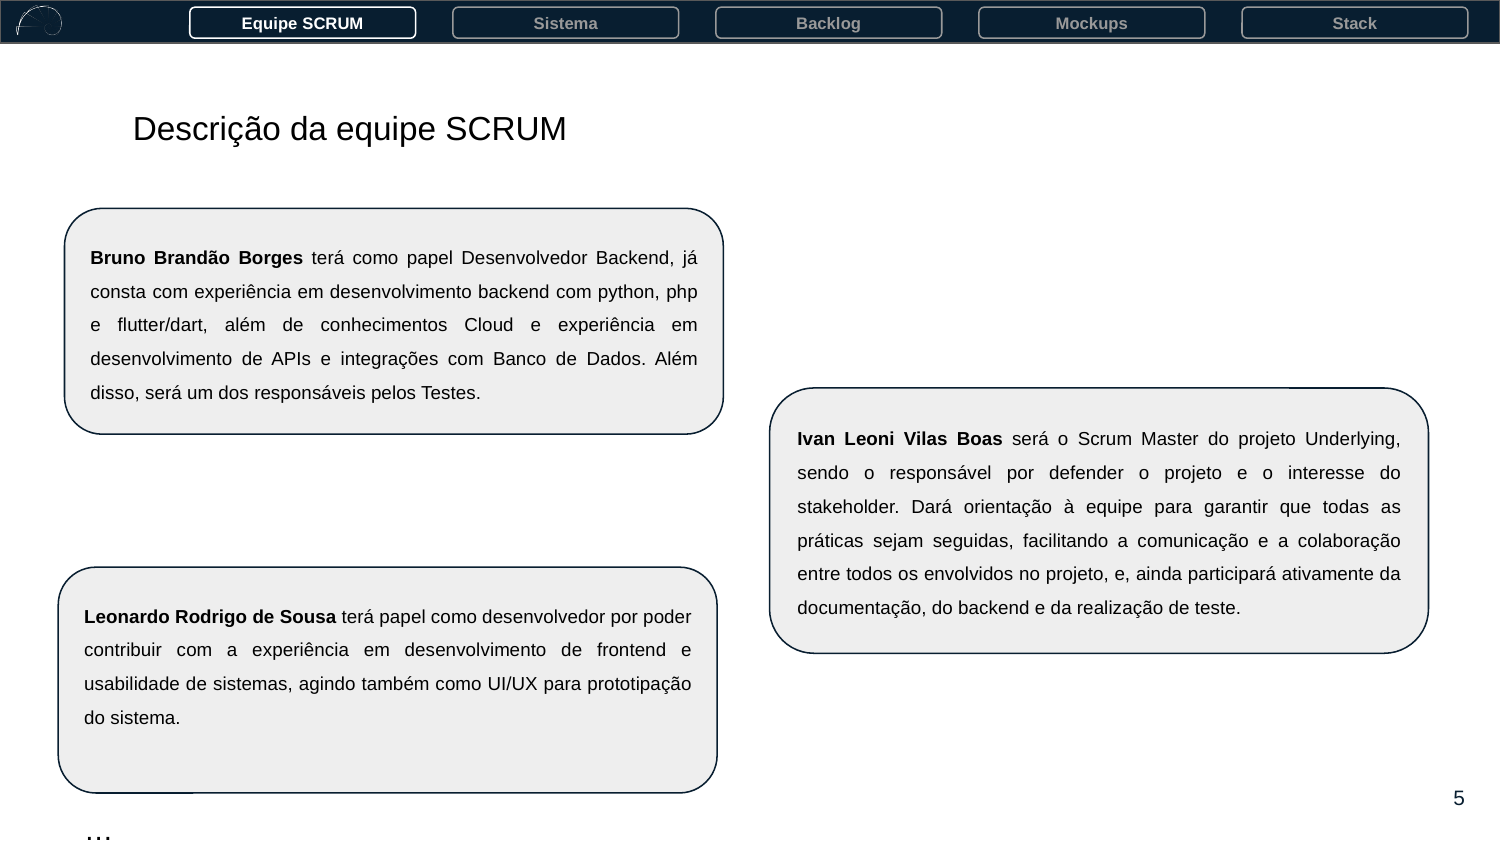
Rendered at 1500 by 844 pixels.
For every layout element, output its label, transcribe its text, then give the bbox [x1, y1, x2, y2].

text_box Bruno Brandão Borges terá como papel Desenvolvedor Backend, já consta com experiência em desenvolvimento backend com python, php e flutter/dart, além de conhecimentos Cloud e experiência em desenvolvimento de APIs e integrações com Banco de Dados. Além disso, será um dos responsáveis pelos Testes. [64, 208, 724, 435]
picture [16, 5, 63, 38]
slide_number ‹#› [1389, 764, 1480, 830]
text_box Ivan Leoni Vilas Boas será o Scrum Master do projeto Underlying, sendo o responsável por defender o projeto e o interesse do stakeholder. Dará orientação à equipe para garantir que todas as práticas sejam seguidas, facilitando a comunicação e a colaboração entre todos os envolvidos no projeto, e, ainda participará ativamente da documentação, do backend e da realização de teste. [769, 387, 1429, 654]
text_box Backlog [715, 7, 942, 39]
text_box Stack [1241, 7, 1468, 39]
text_box Sistema [452, 7, 679, 39]
text_box Equipe SCRUM [189, 7, 416, 39]
text_box Descrição da equipe SCRUM [117, 91, 637, 162]
text_box Leonardo Rodrigo de Sousa terá papel como desenvolvedor por poder contribuir com a experiência em desenvolvimento de frontend e usabilidade de sistemas, agindo também como UI/UX para prototipação do sistema. … [58, 567, 718, 793]
text_box Mockups [978, 7, 1205, 39]
